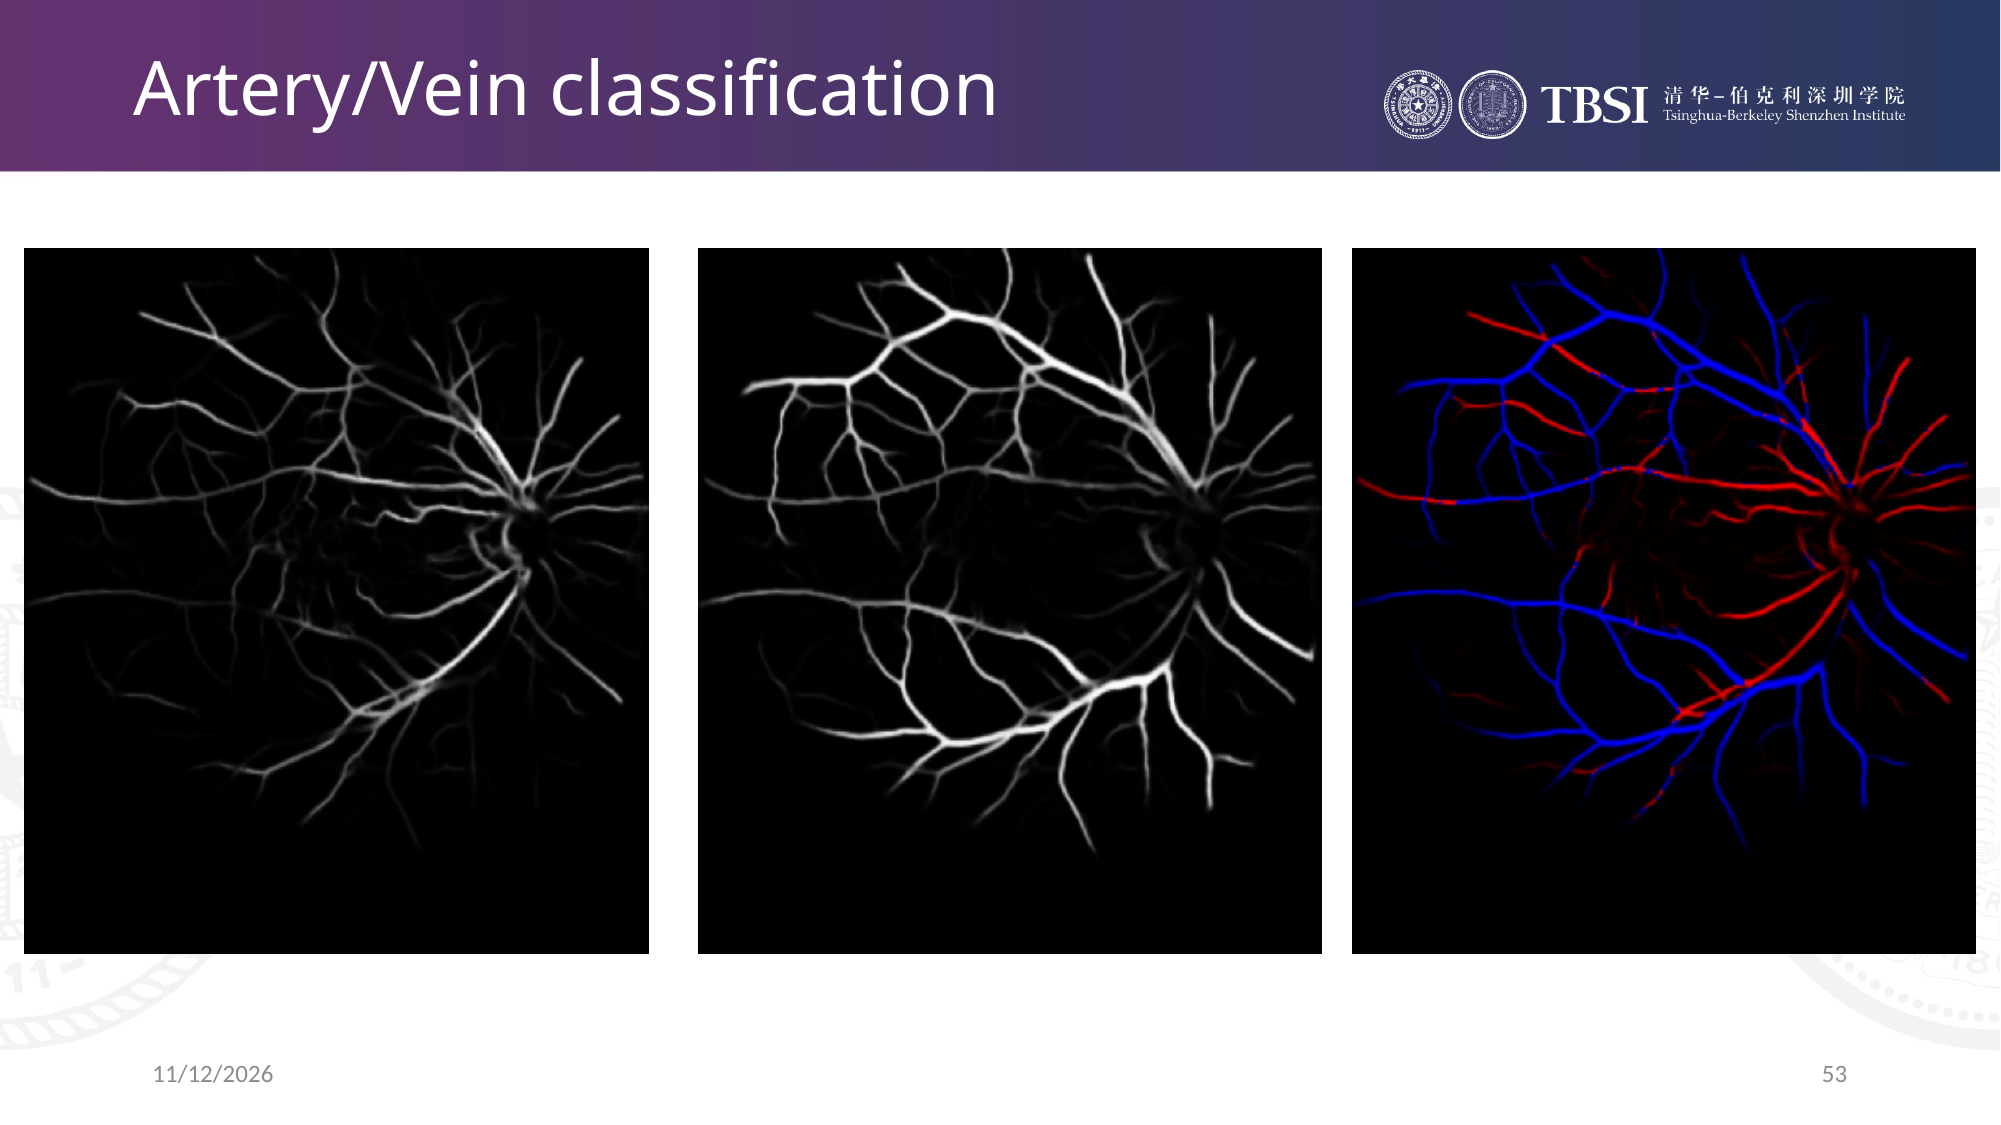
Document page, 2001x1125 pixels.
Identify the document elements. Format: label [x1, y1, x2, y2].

title [119, 71, 1322, 139]
slide_number [1412, 1042, 1863, 1103]
slide_number [137, 1042, 588, 1103]
picture [0, 0, 2001, 1125]
